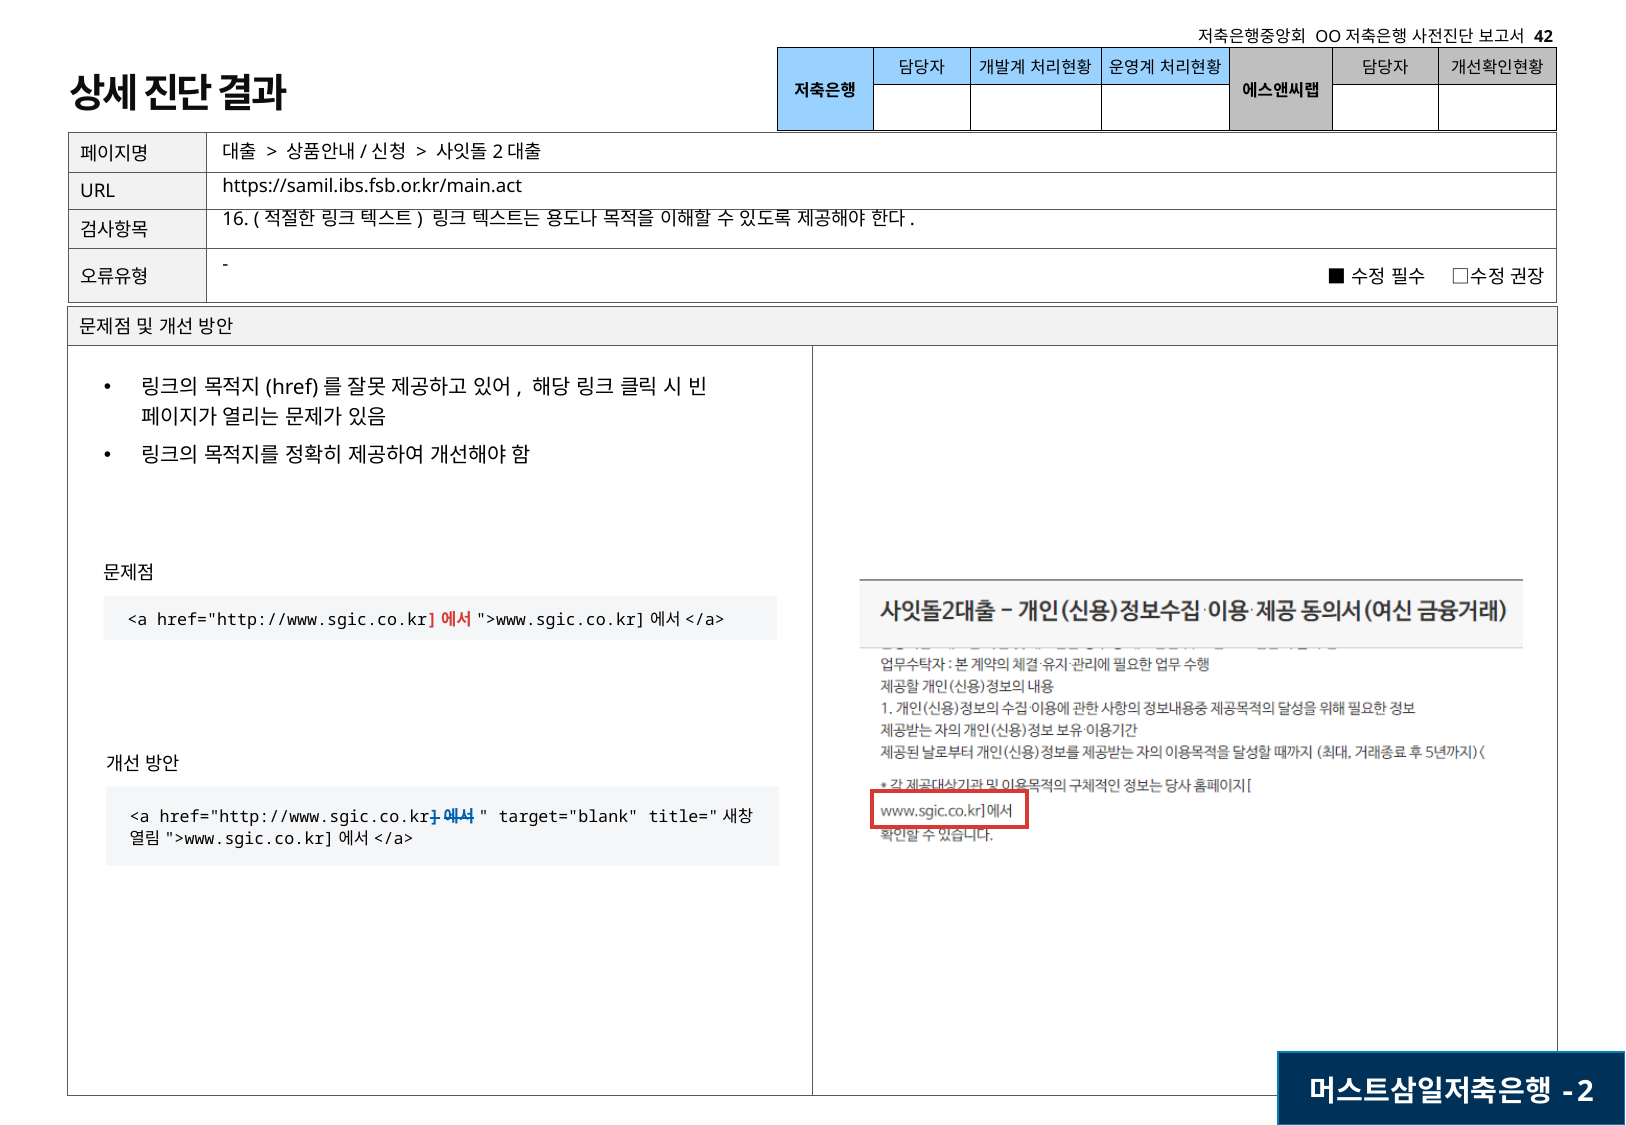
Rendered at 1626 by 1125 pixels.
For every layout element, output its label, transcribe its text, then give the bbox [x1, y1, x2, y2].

list 링크의 목적지(href)를 잘못 제공하고 있어, 해당 링크 클릭 시 빈 페이지가 열리는 문제가 있음 링크의 목적지를 정확히 제공하여 개선해야 함 [103, 368, 778, 538]
list https://samil.ibs.fsb.or.kr/main.act [207, 167, 1557, 201]
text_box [106, 751, 780, 866]
text_box 머스트삼일저축은행-2 [1277, 1051, 1625, 1125]
table_cell [1333, 85, 1438, 130]
title 상세 진단 결과 [69, 72, 777, 117]
list - [207, 235, 1293, 291]
table_cell [971, 85, 1101, 130]
table_header 에스앤씨랩 [1230, 48, 1332, 130]
picture [846, 569, 1523, 852]
table_header 담당자 [874, 48, 970, 84]
table_cell [874, 85, 970, 130]
table_header 개선확인현황 [1439, 48, 1556, 84]
list 16. (적절한 링크 텍스트) 링크 텍스트는 용도나 목적을 이해할 수 있도록 제공해야 한다. [207, 201, 1557, 236]
table_header 개발계 처리현황 [971, 48, 1101, 84]
table_cell [1102, 85, 1229, 130]
list 대출 > 상품안내/신청 > 사잇돌2대출 [207, 133, 1557, 167]
table_cell [1439, 85, 1556, 130]
table_header 담당자 [1333, 48, 1438, 84]
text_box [103, 561, 777, 653]
table_header 운영계 처리현황 [1102, 48, 1229, 84]
table_header 저축은행 [778, 48, 873, 130]
